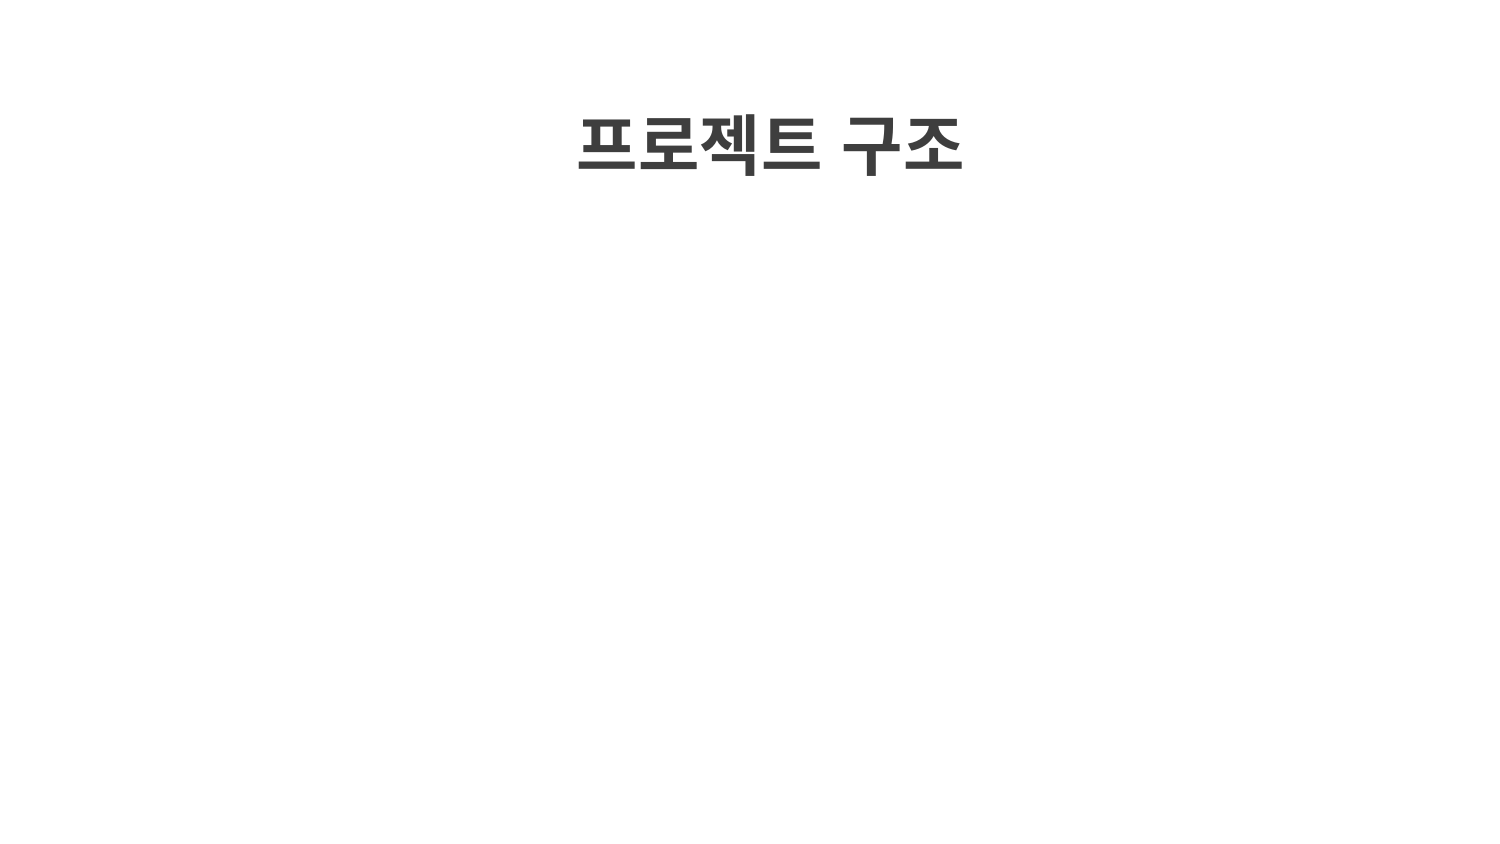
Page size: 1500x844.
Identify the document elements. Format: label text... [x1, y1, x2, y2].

text_box 프로젝트 구조 [95, 88, 1446, 154]
